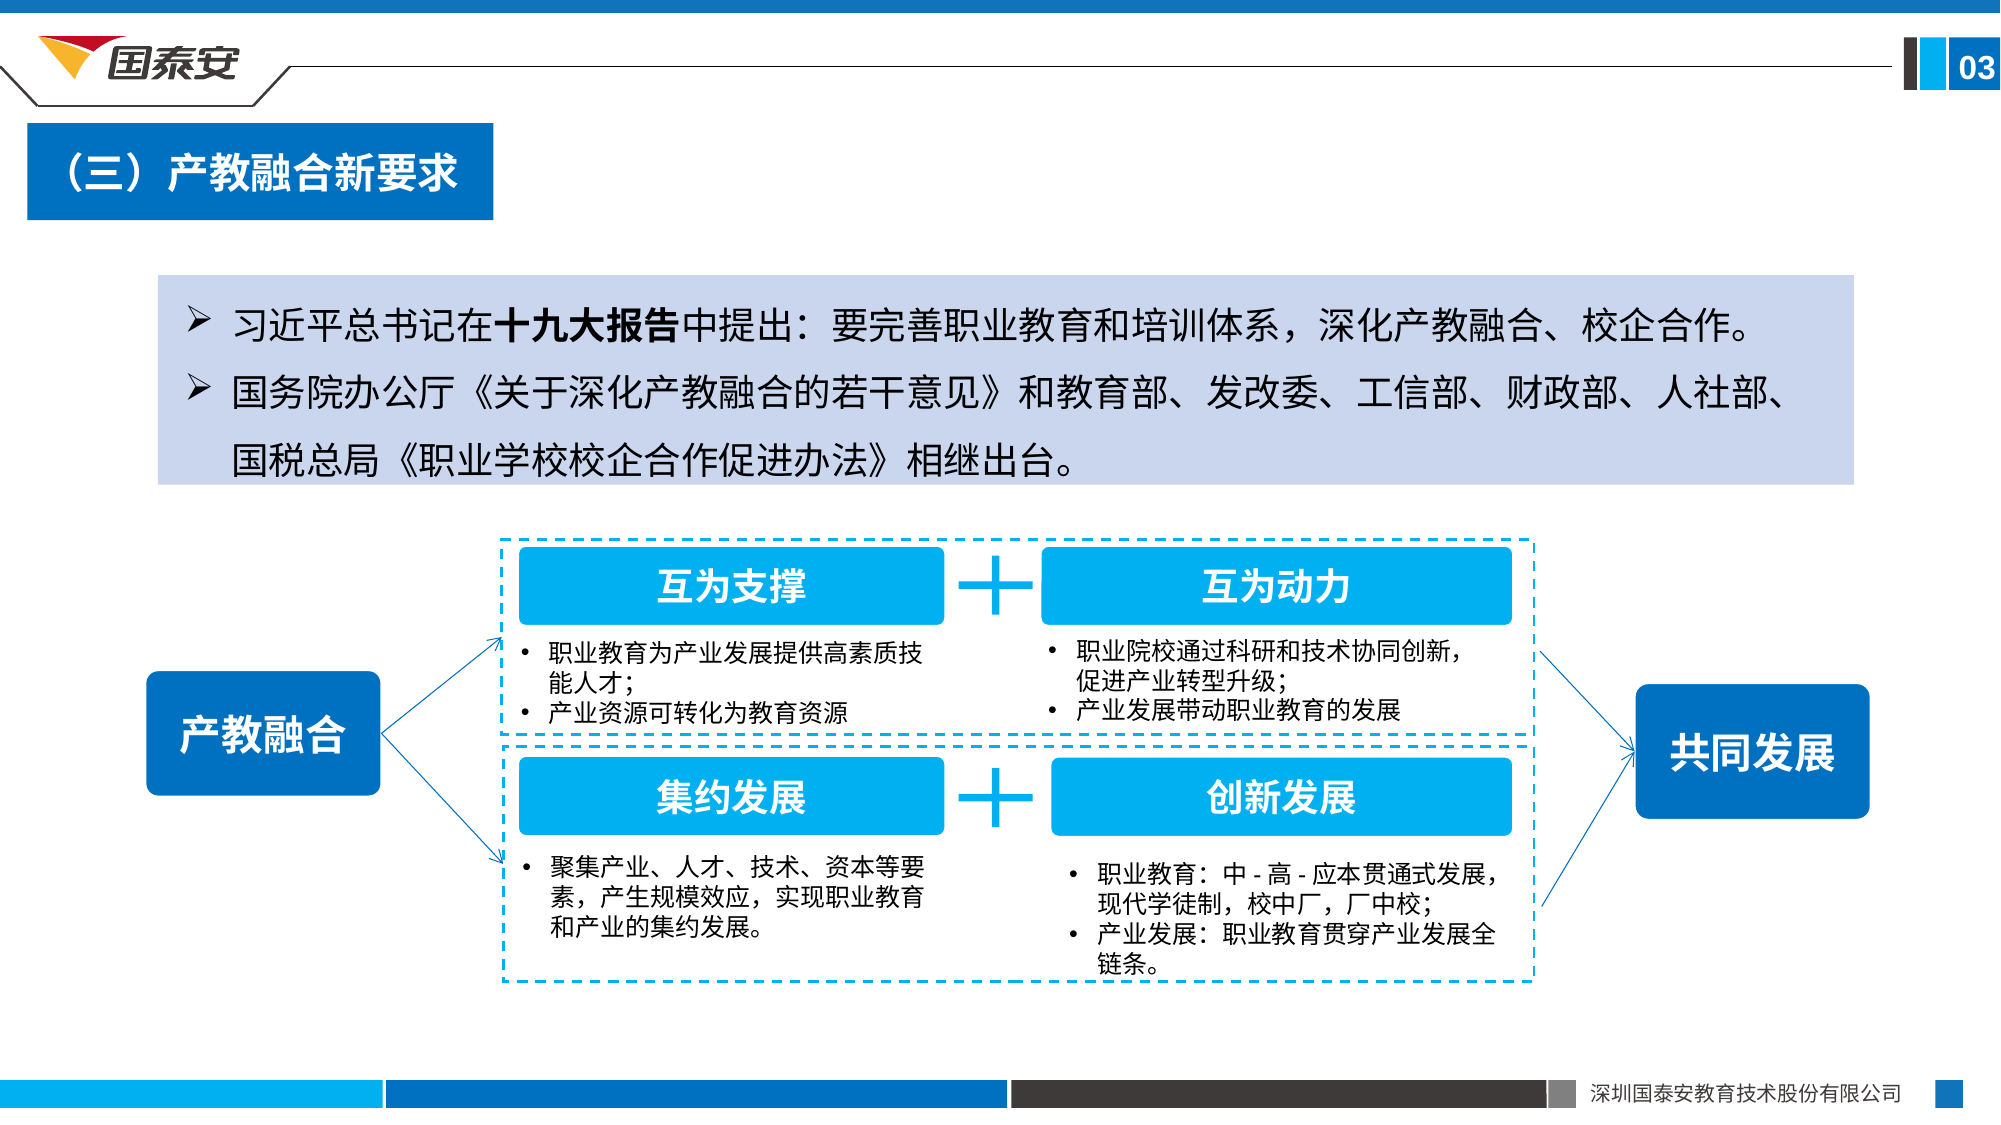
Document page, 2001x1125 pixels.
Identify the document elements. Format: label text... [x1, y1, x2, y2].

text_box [145, 539, 1871, 989]
text_box （三）产教融合新要求 [27, 123, 494, 221]
text_box [1851, 274, 1855, 486]
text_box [0, 66, 290, 106]
text_box 03 [1944, 38, 2000, 94]
text_box [157, 274, 169, 486]
text_box 习近平总书记在十九大报告中提出：要完善职业教育和培训体系，深化产教融合、校企合作。 国务院办公厅《关于深化产教融合的若干意见》和教育部、发改委、工信部、财政部、人社部、国税总局《职业学校校企合作促进办法》相继出台。 [169, 271, 1851, 489]
